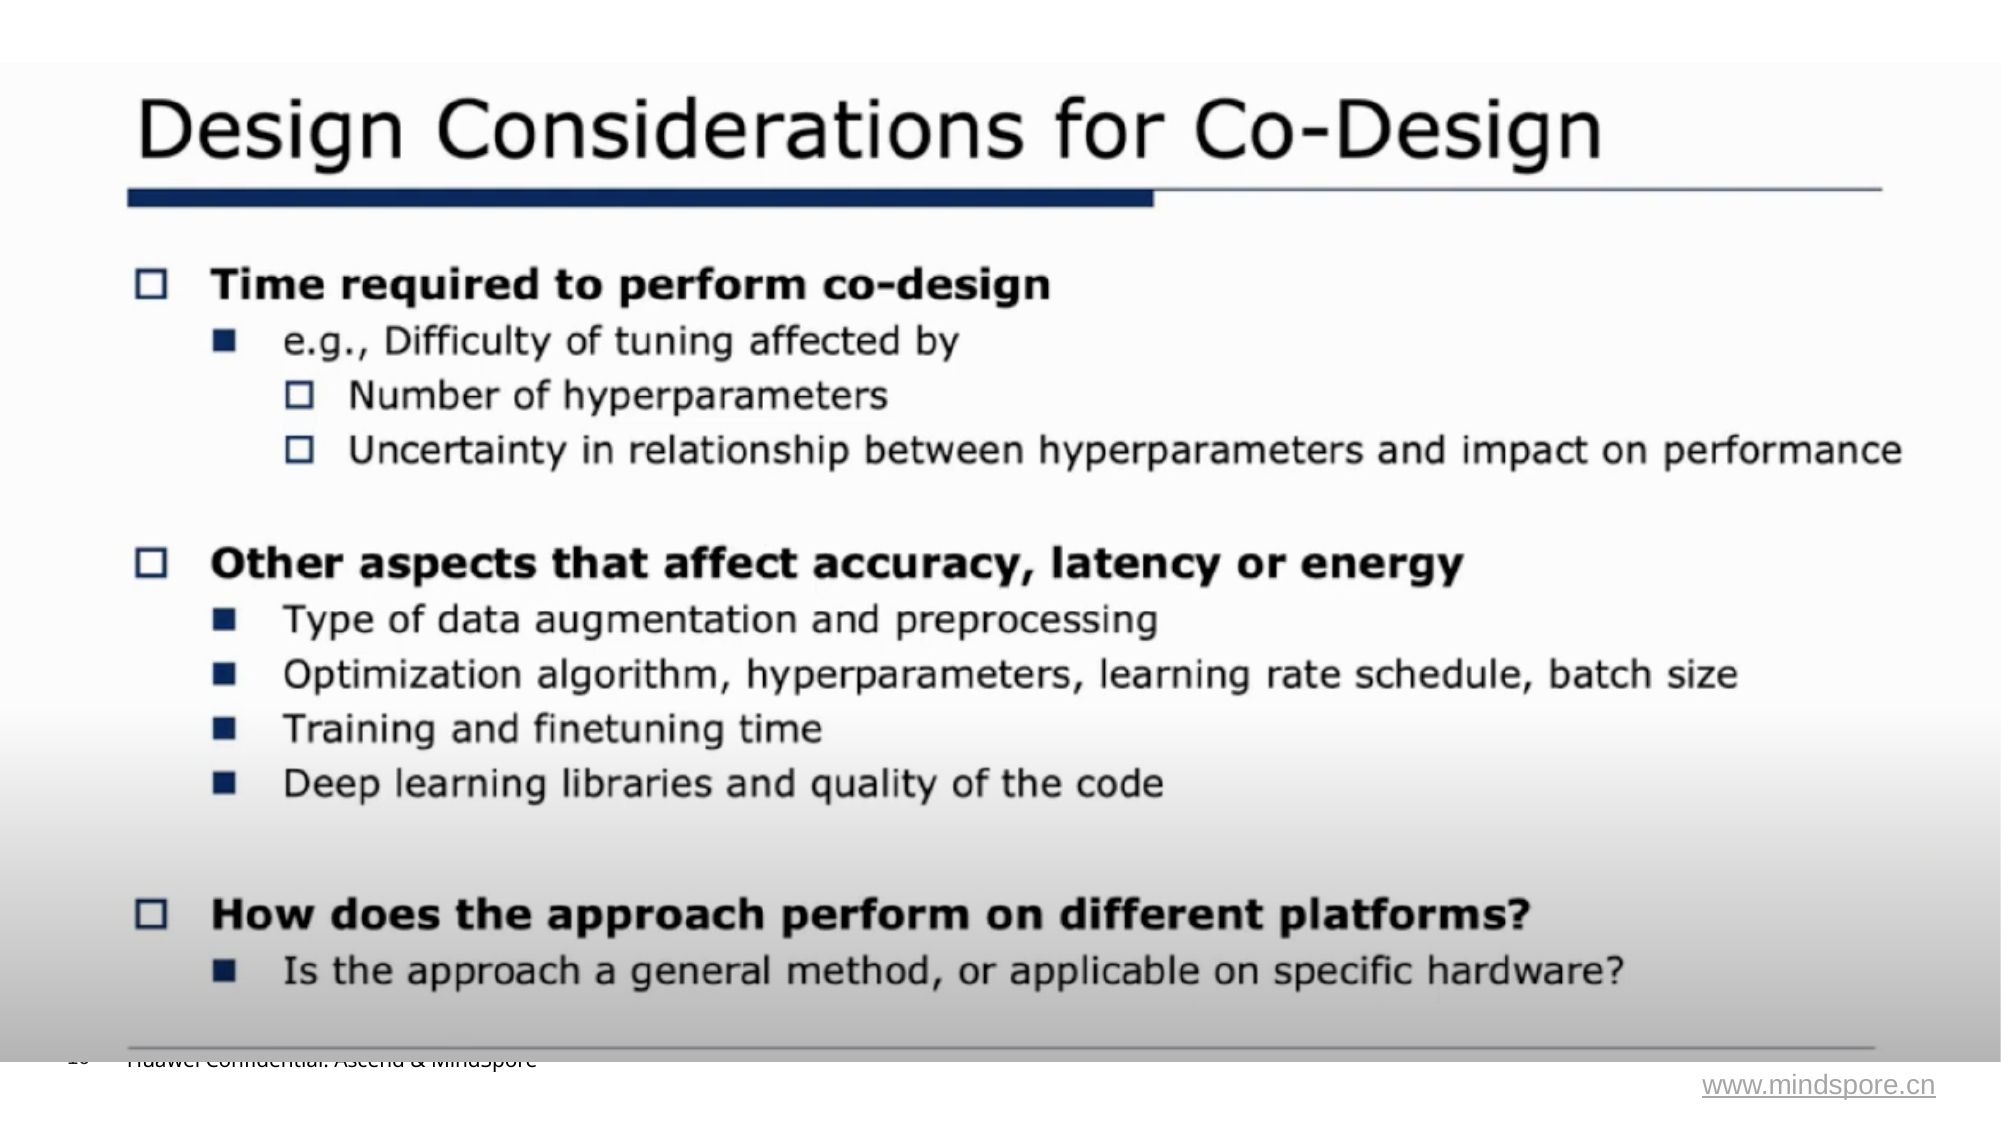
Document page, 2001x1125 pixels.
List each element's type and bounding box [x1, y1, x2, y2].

picture [0, 63, 2001, 1062]
